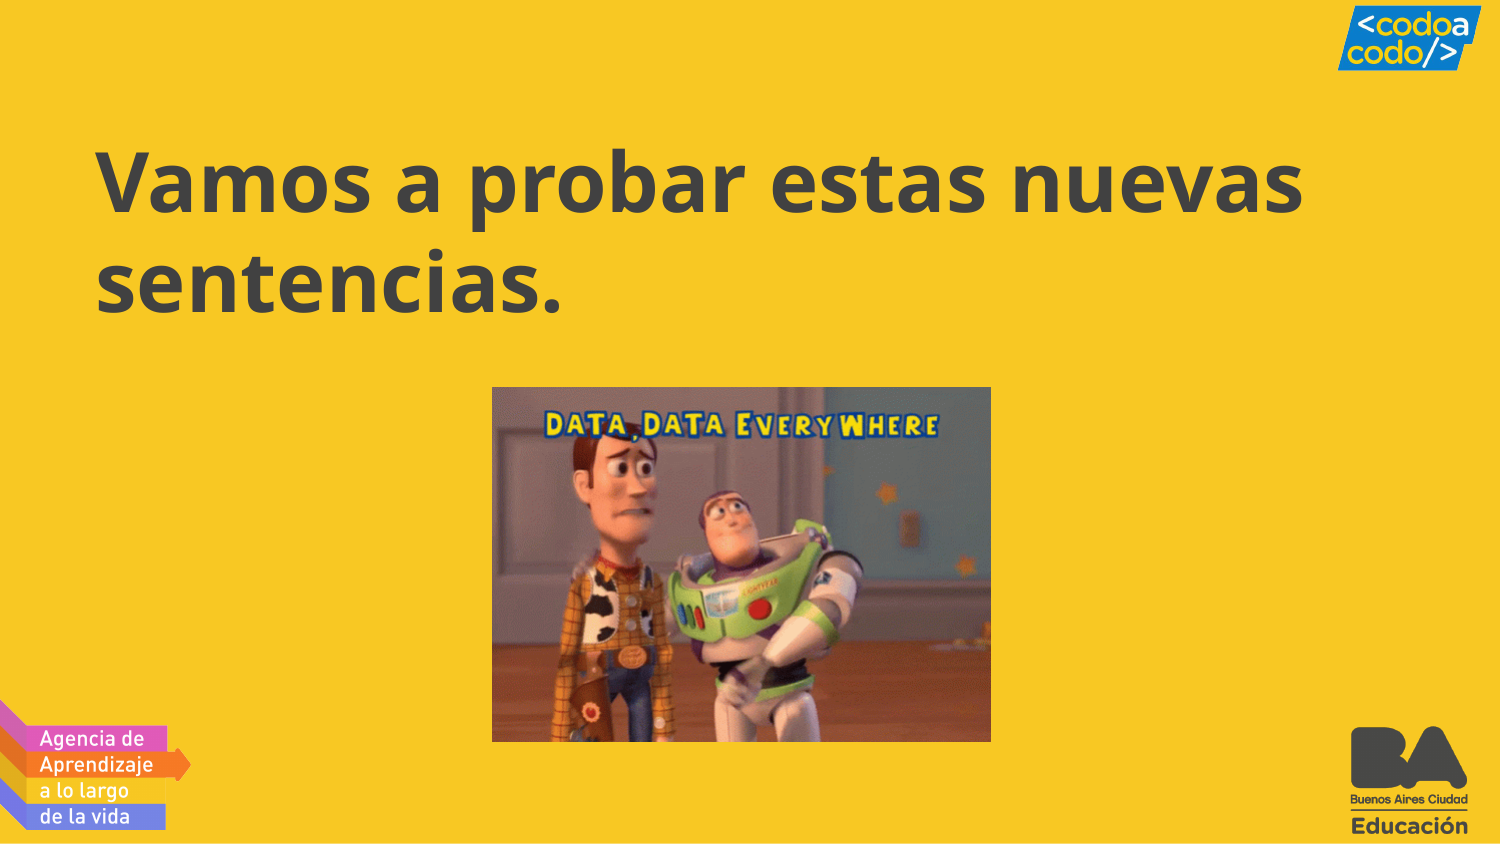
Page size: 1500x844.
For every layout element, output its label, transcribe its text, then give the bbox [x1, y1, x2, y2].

picture [0, 699, 191, 830]
picture [1297, 668, 1500, 844]
picture [492, 386, 992, 742]
picture [1337, 5, 1482, 71]
title Vamos a probar estas nuevas sentencias. [80, 113, 1403, 346]
